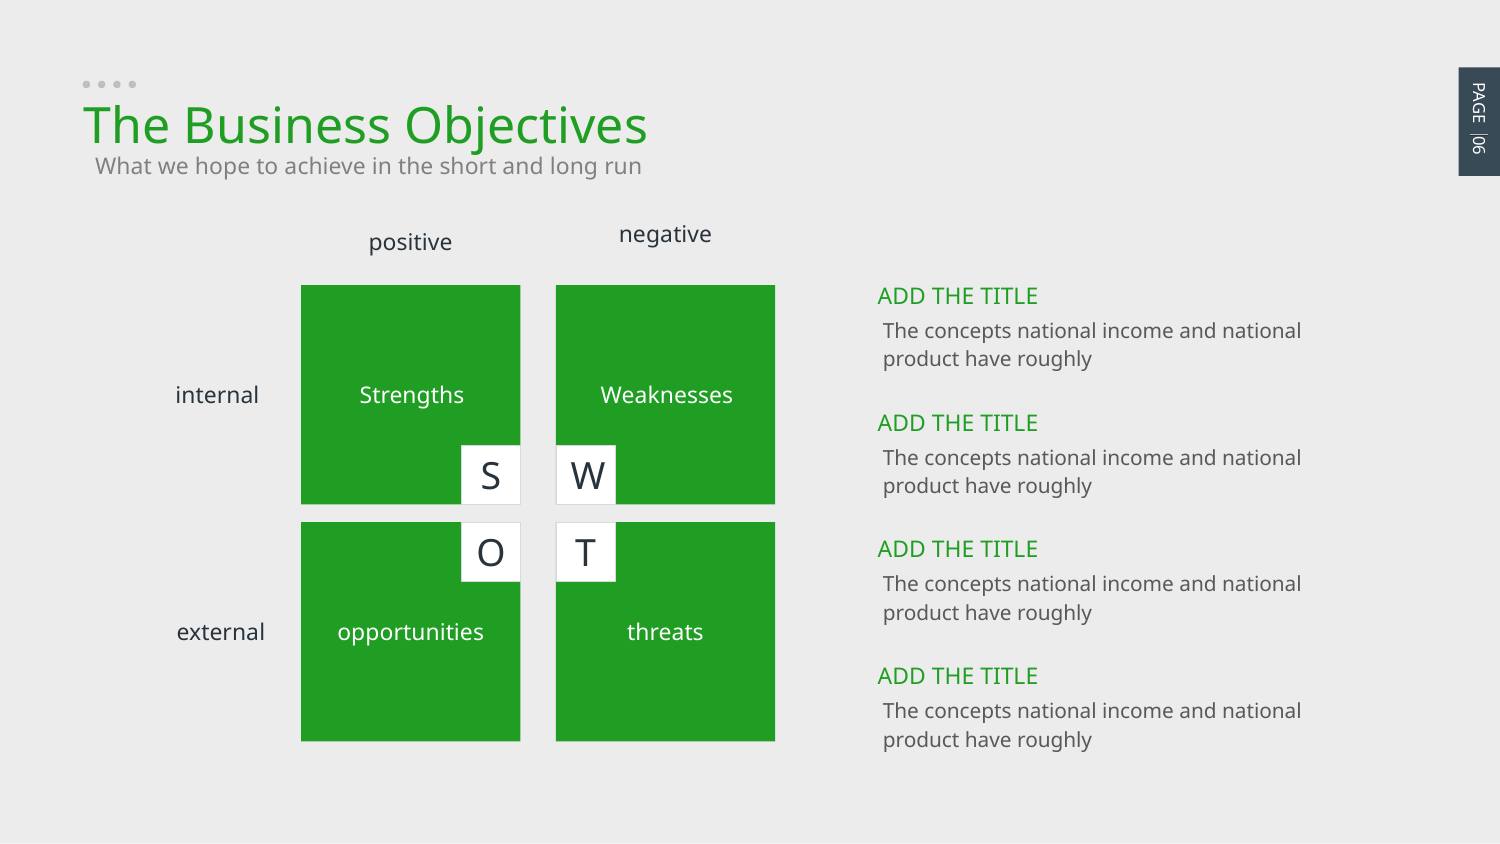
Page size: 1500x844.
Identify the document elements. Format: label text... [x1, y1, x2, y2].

text_box positive [353, 220, 468, 263]
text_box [867, 654, 1394, 760]
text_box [300, 284, 521, 505]
text_box What we hope to achieve in the short and long run [80, 143, 658, 187]
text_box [555, 284, 776, 505]
text_box internal [160, 373, 275, 416]
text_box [1458, 67, 1500, 177]
text_box external [161, 610, 281, 653]
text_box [555, 521, 776, 742]
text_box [300, 521, 521, 742]
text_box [867, 273, 1394, 380]
text_box negative [603, 212, 728, 255]
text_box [867, 527, 1394, 633]
text_box The Business Objectives [69, 85, 664, 161]
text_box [867, 400, 1394, 507]
